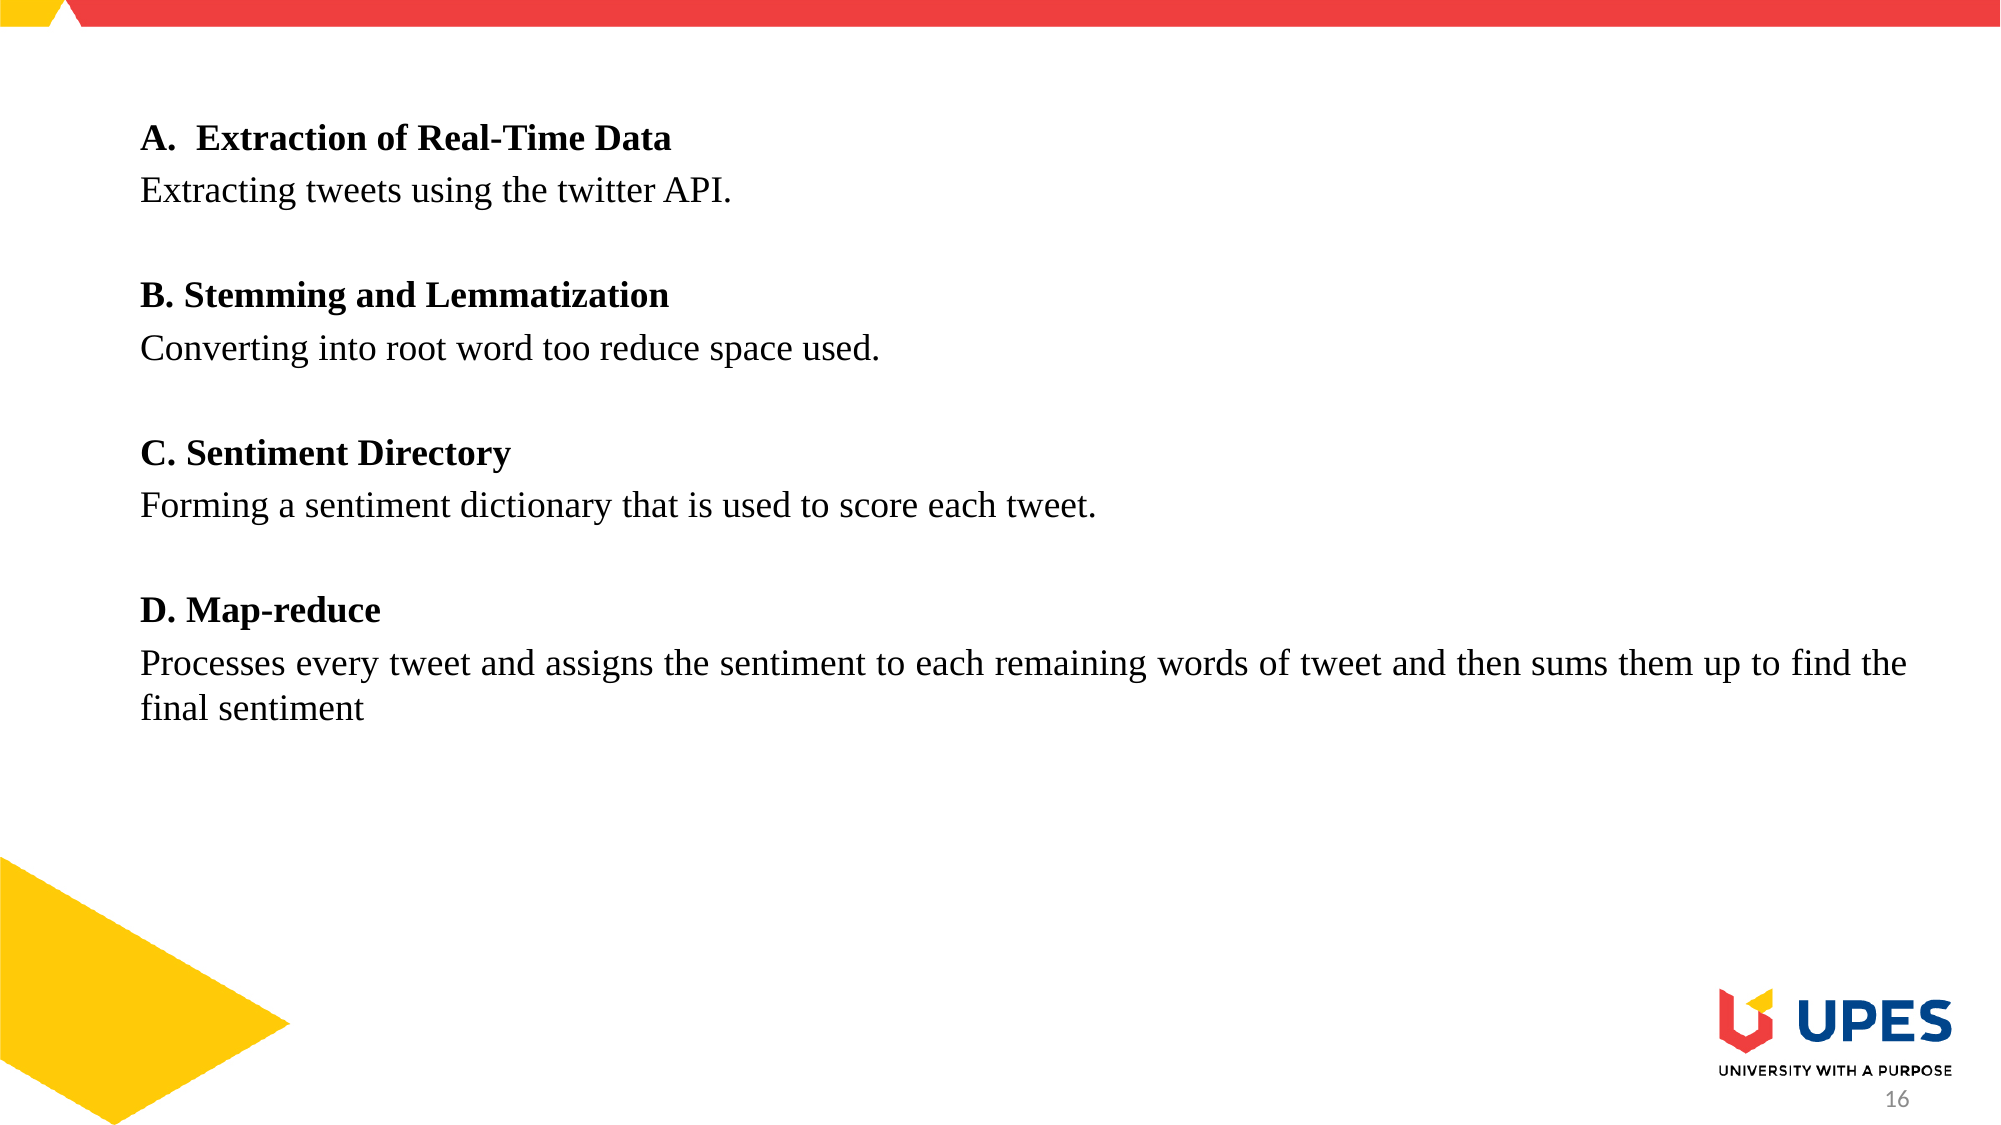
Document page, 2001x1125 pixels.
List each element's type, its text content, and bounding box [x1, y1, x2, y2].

picture [0, 0, 2001, 1125]
list Extraction of Real-Time Data Extracting tweets using the twitter API. B. Stemming and Lemmatization Converting into root word too reduce space used. C. Sentiment Directory Forming a sentiment dictionary that is used to score each tweet. D. Map-reduce Processes every tweet and assigns the sentiment to each remaining words of tweet and then sums them up to find the final sentiment [125, 105, 1925, 1030]
